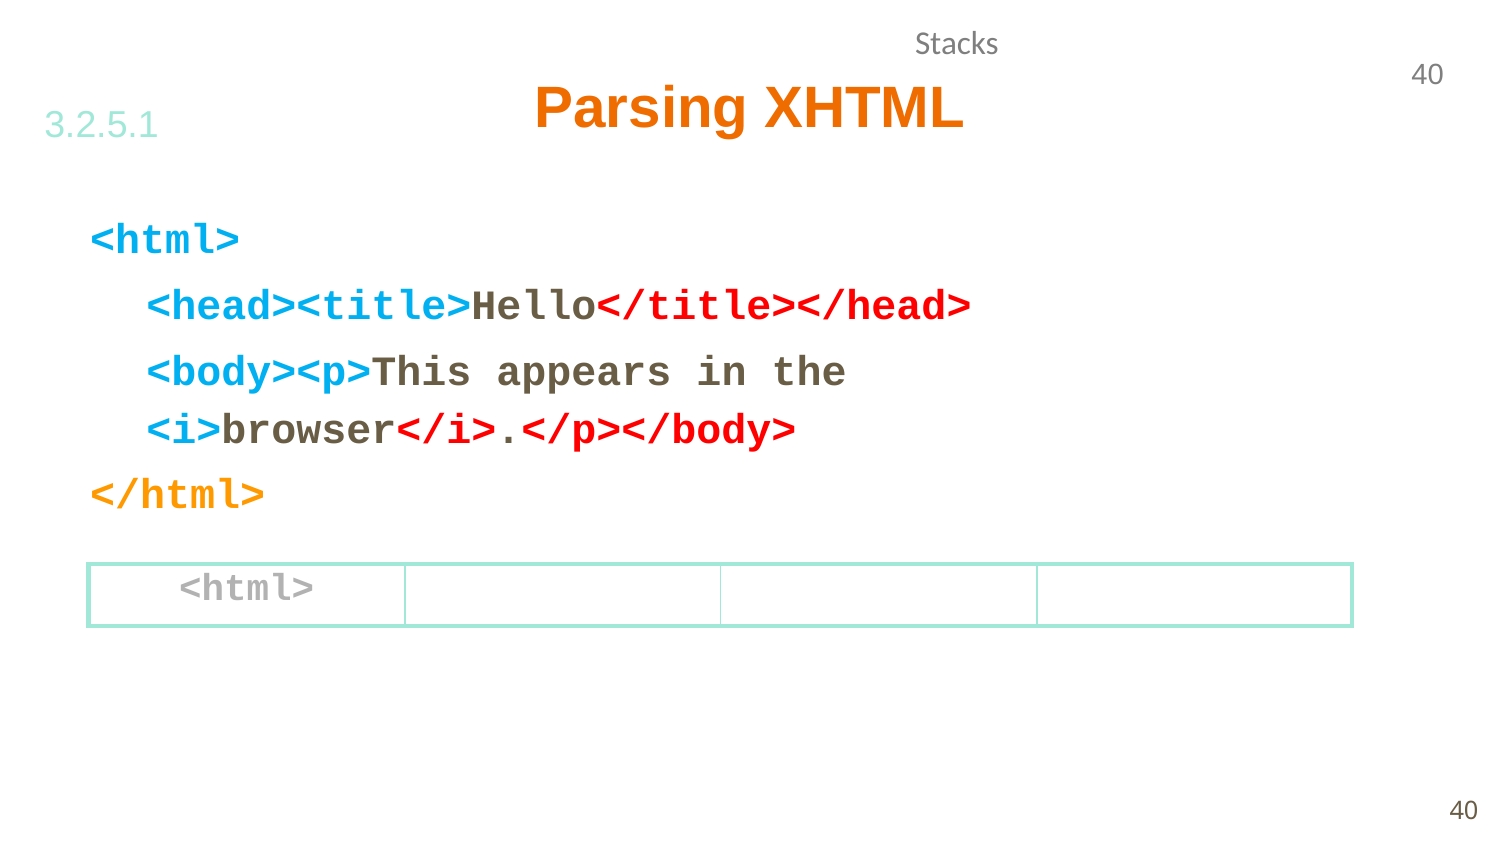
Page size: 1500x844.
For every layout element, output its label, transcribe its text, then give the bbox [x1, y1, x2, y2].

table_header [406, 566, 720, 624]
table_header [721, 566, 1036, 624]
list <html> <head><title>Hello</title></head> <body><p>This appears in the <i>browser</i>.</p></body> </html> [75, 196, 1425, 754]
table_header [1038, 566, 1350, 624]
table_header <html> [91, 566, 404, 624]
title Parsing XHTML [75, 33, 1425, 175]
text_box 3.2.5.1 [29, 93, 176, 153]
slide_number ‹#› [1403, 779, 1494, 844]
